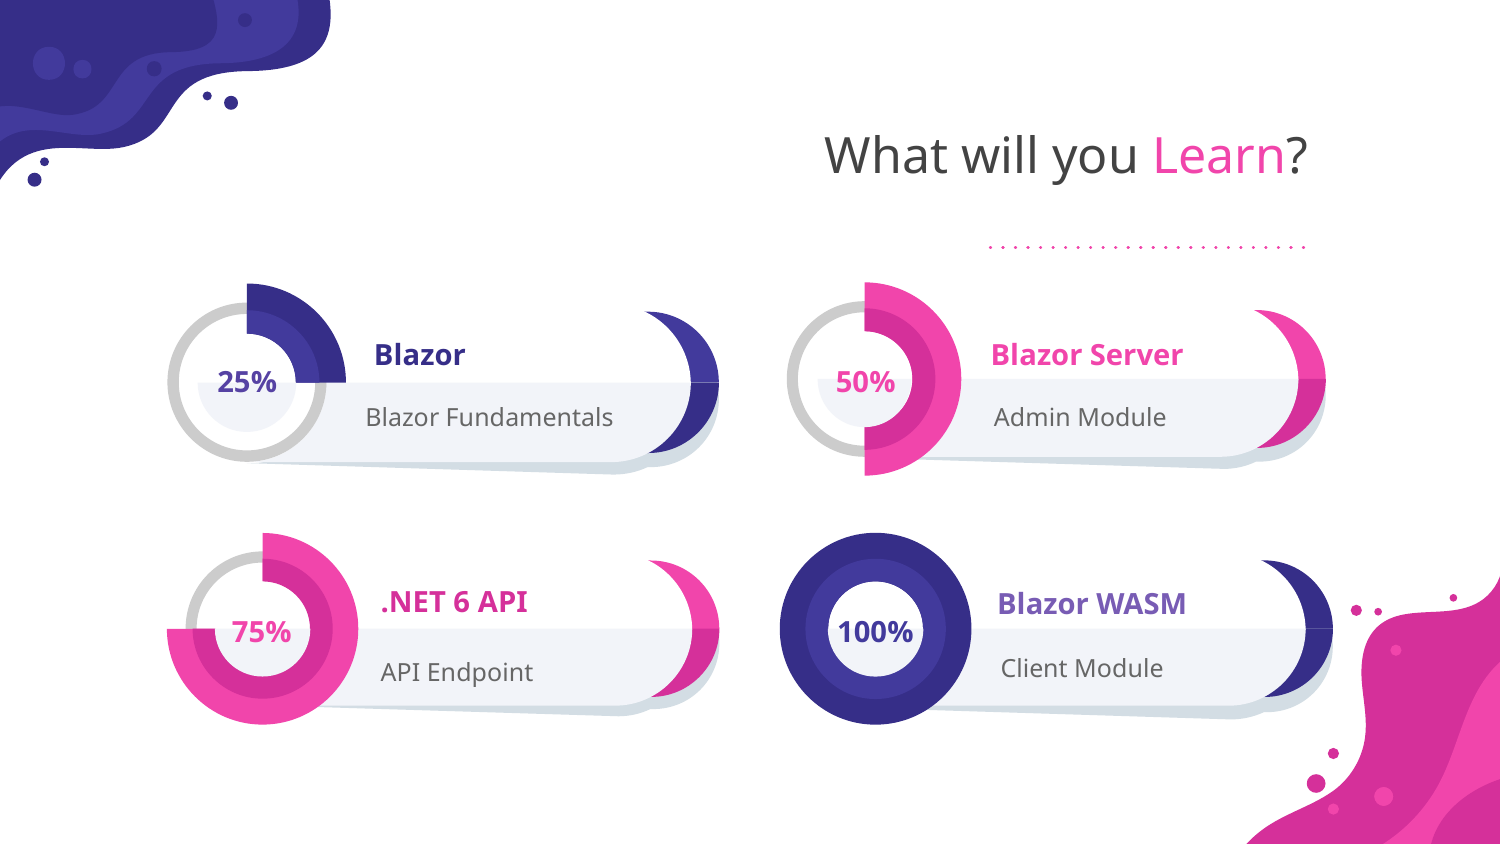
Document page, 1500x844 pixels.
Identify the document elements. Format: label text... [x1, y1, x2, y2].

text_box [779, 532, 1334, 725]
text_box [786, 282, 1327, 476]
title What will you Learn? [34, 108, 1324, 189]
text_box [167, 283, 720, 475]
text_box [166, 532, 720, 725]
